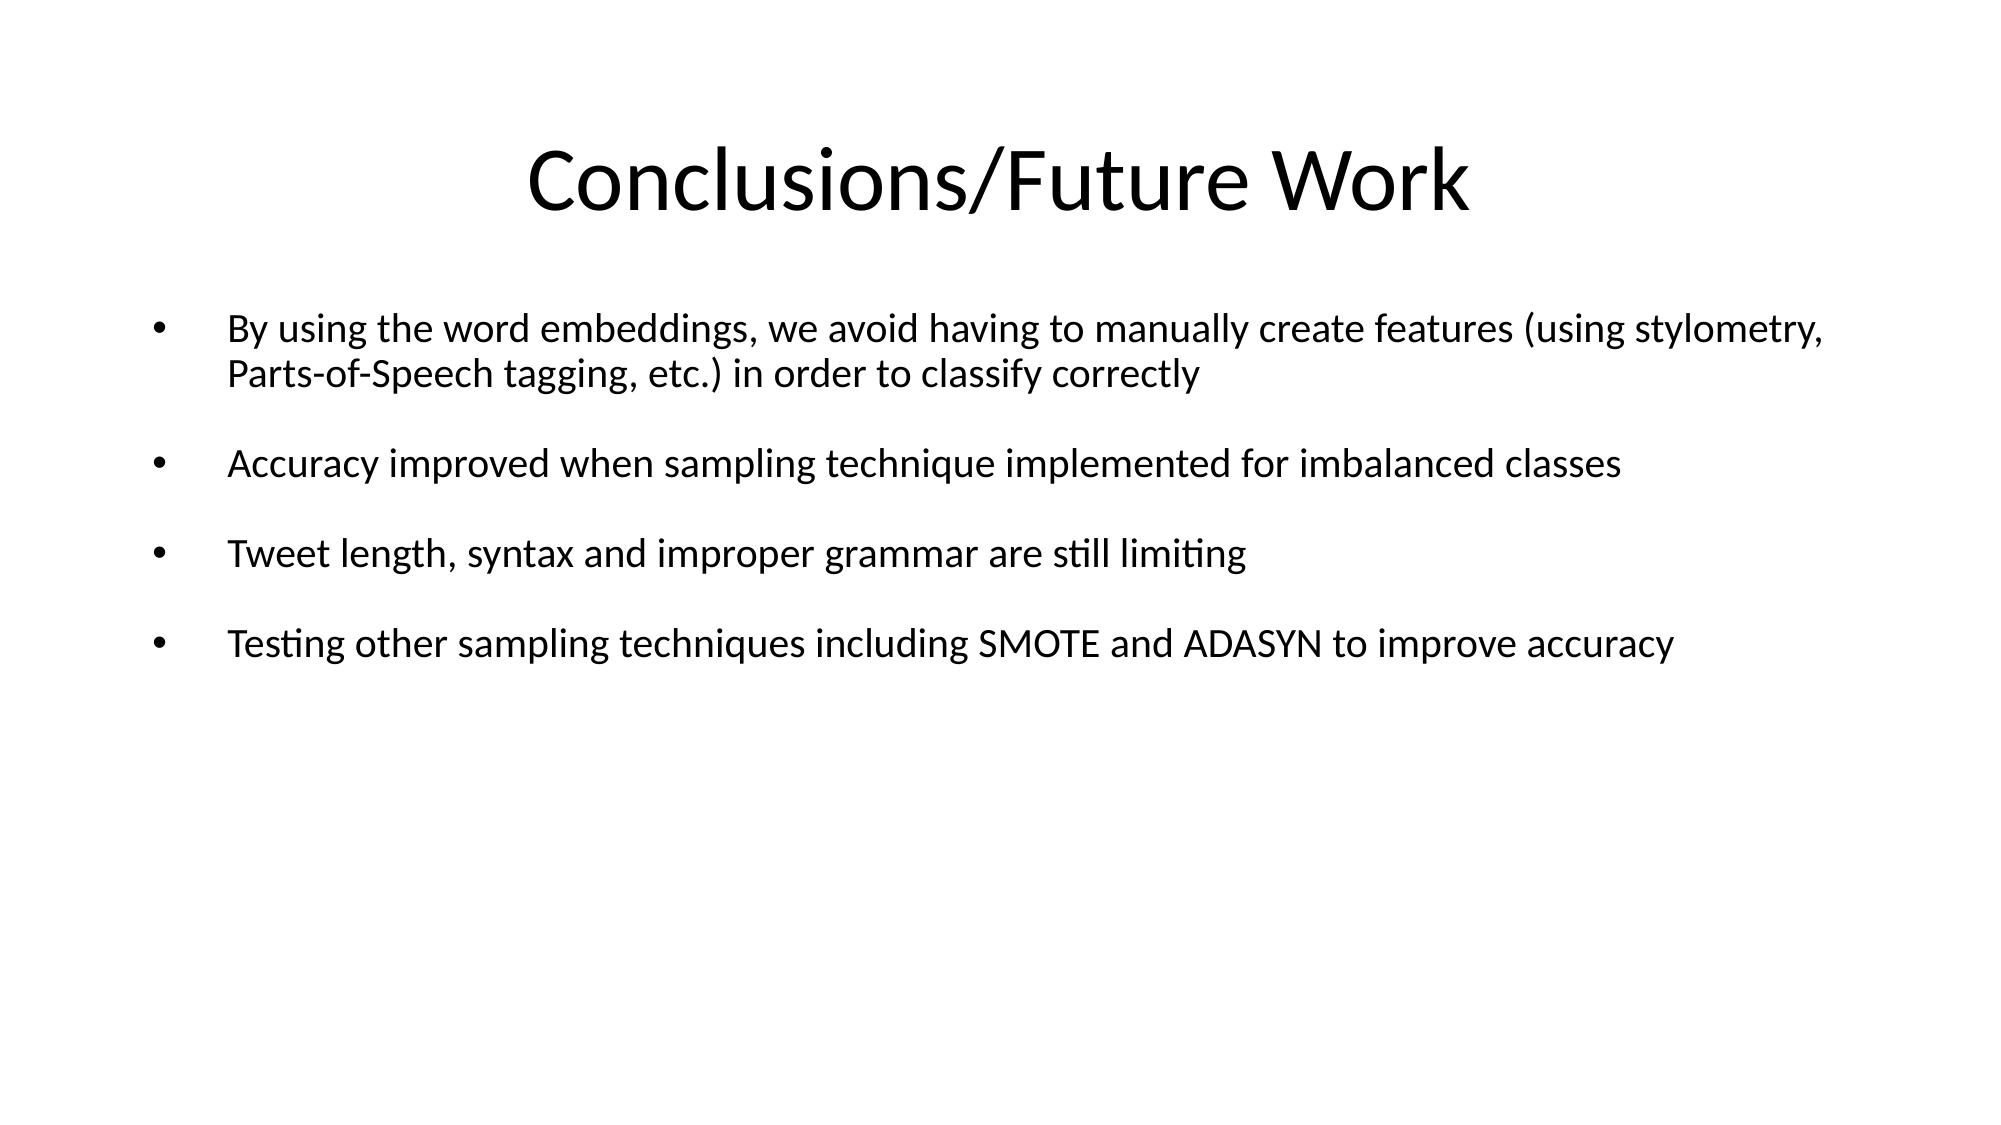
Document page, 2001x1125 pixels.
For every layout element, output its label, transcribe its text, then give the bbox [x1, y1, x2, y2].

text_box By using the word embeddings, we avoid having to manually create features (using stylometry, Parts-of-Speech tagging, etc.) in order to classify correctly Accuracy improved when sampling technique implemented for imbalanced classes Tweet length, syntax and improper grammar are still limiting Testing other sampling techniques including SMOTE and ADASYN to improve accuracy [137, 299, 1863, 1014]
text_box Conclusions/Future Work [137, 65, 1863, 283]
